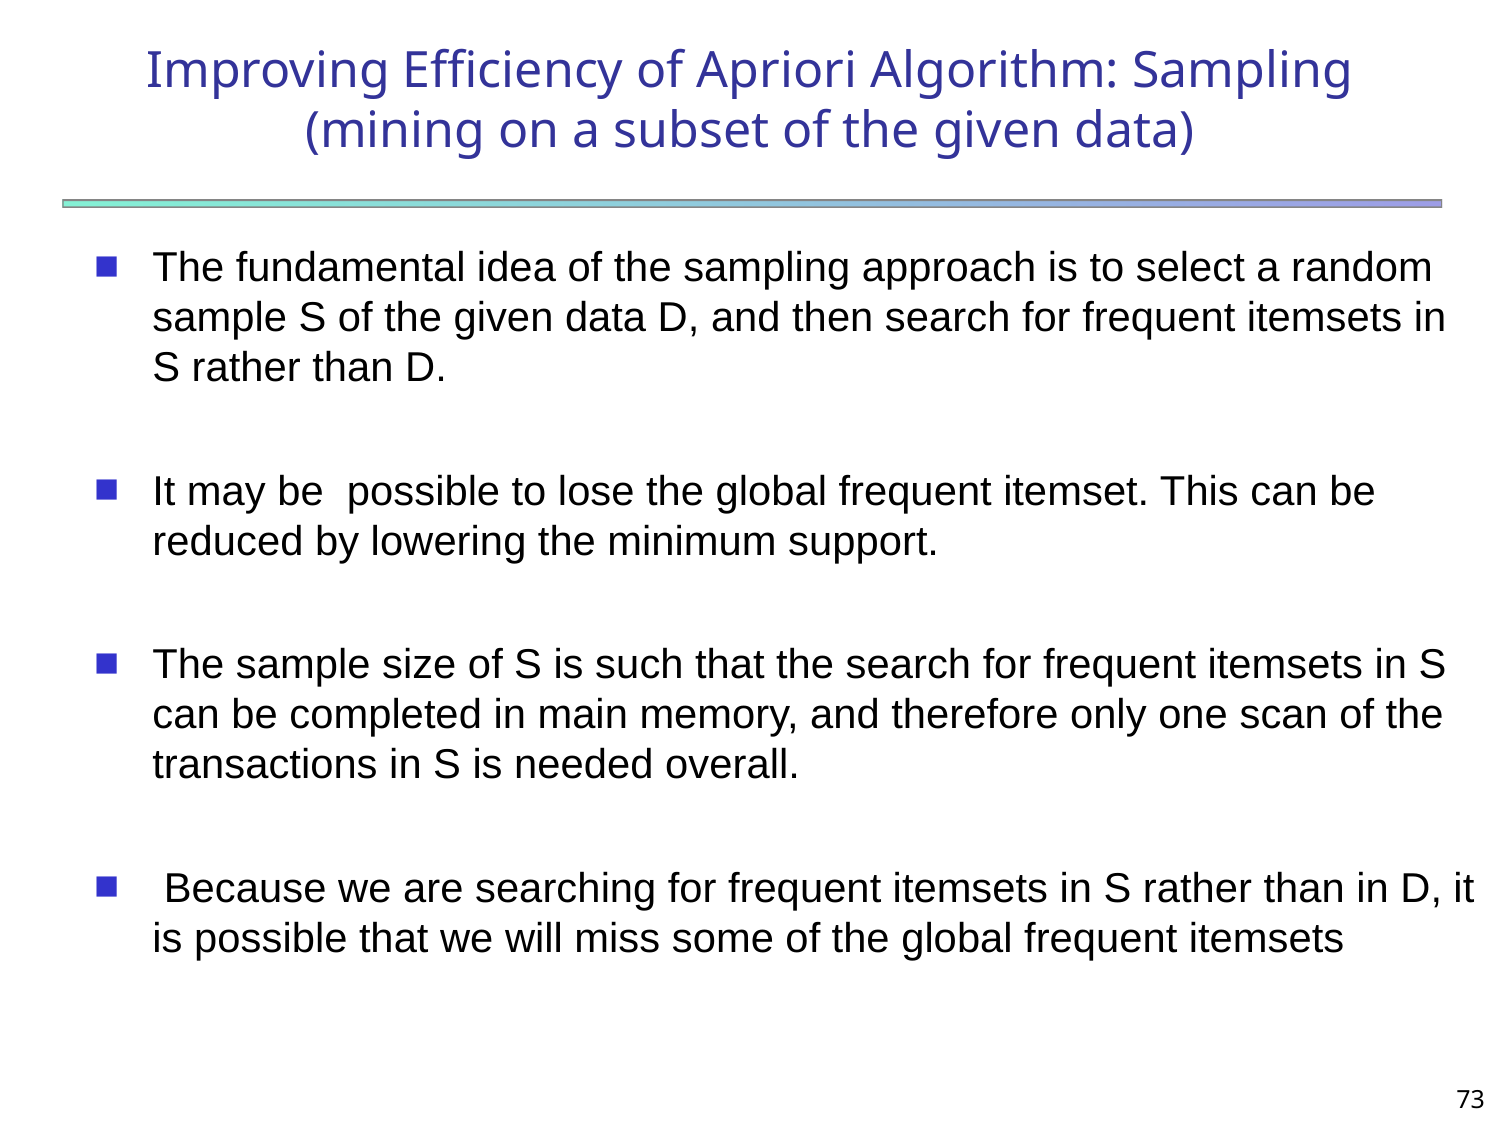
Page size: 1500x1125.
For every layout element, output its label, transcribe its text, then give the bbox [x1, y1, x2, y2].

list The fundamental idea of the sampling approach is to select a random sample S of the given data D, and then search for frequent itemsets in S rather than D. It may be possible to lose the global frequent itemset. This can be reduced by lowering the minimum support. The sample size of S is such that the search for frequent itemsets in S can be completed in main memory, and therefore only one scan of the transactions in S is needed overall. Because we are searching for frequent itemsets in S rather than in D, it is possible that we will miss some of the global frequent itemsets [62, 293, 1500, 1063]
title Improving Efficiency of Apriori Algorithm: Sampling (mining on a subset of the given data) [0, 192, 1500, 293]
slide_number 73 [1187, 1062, 1500, 1125]
